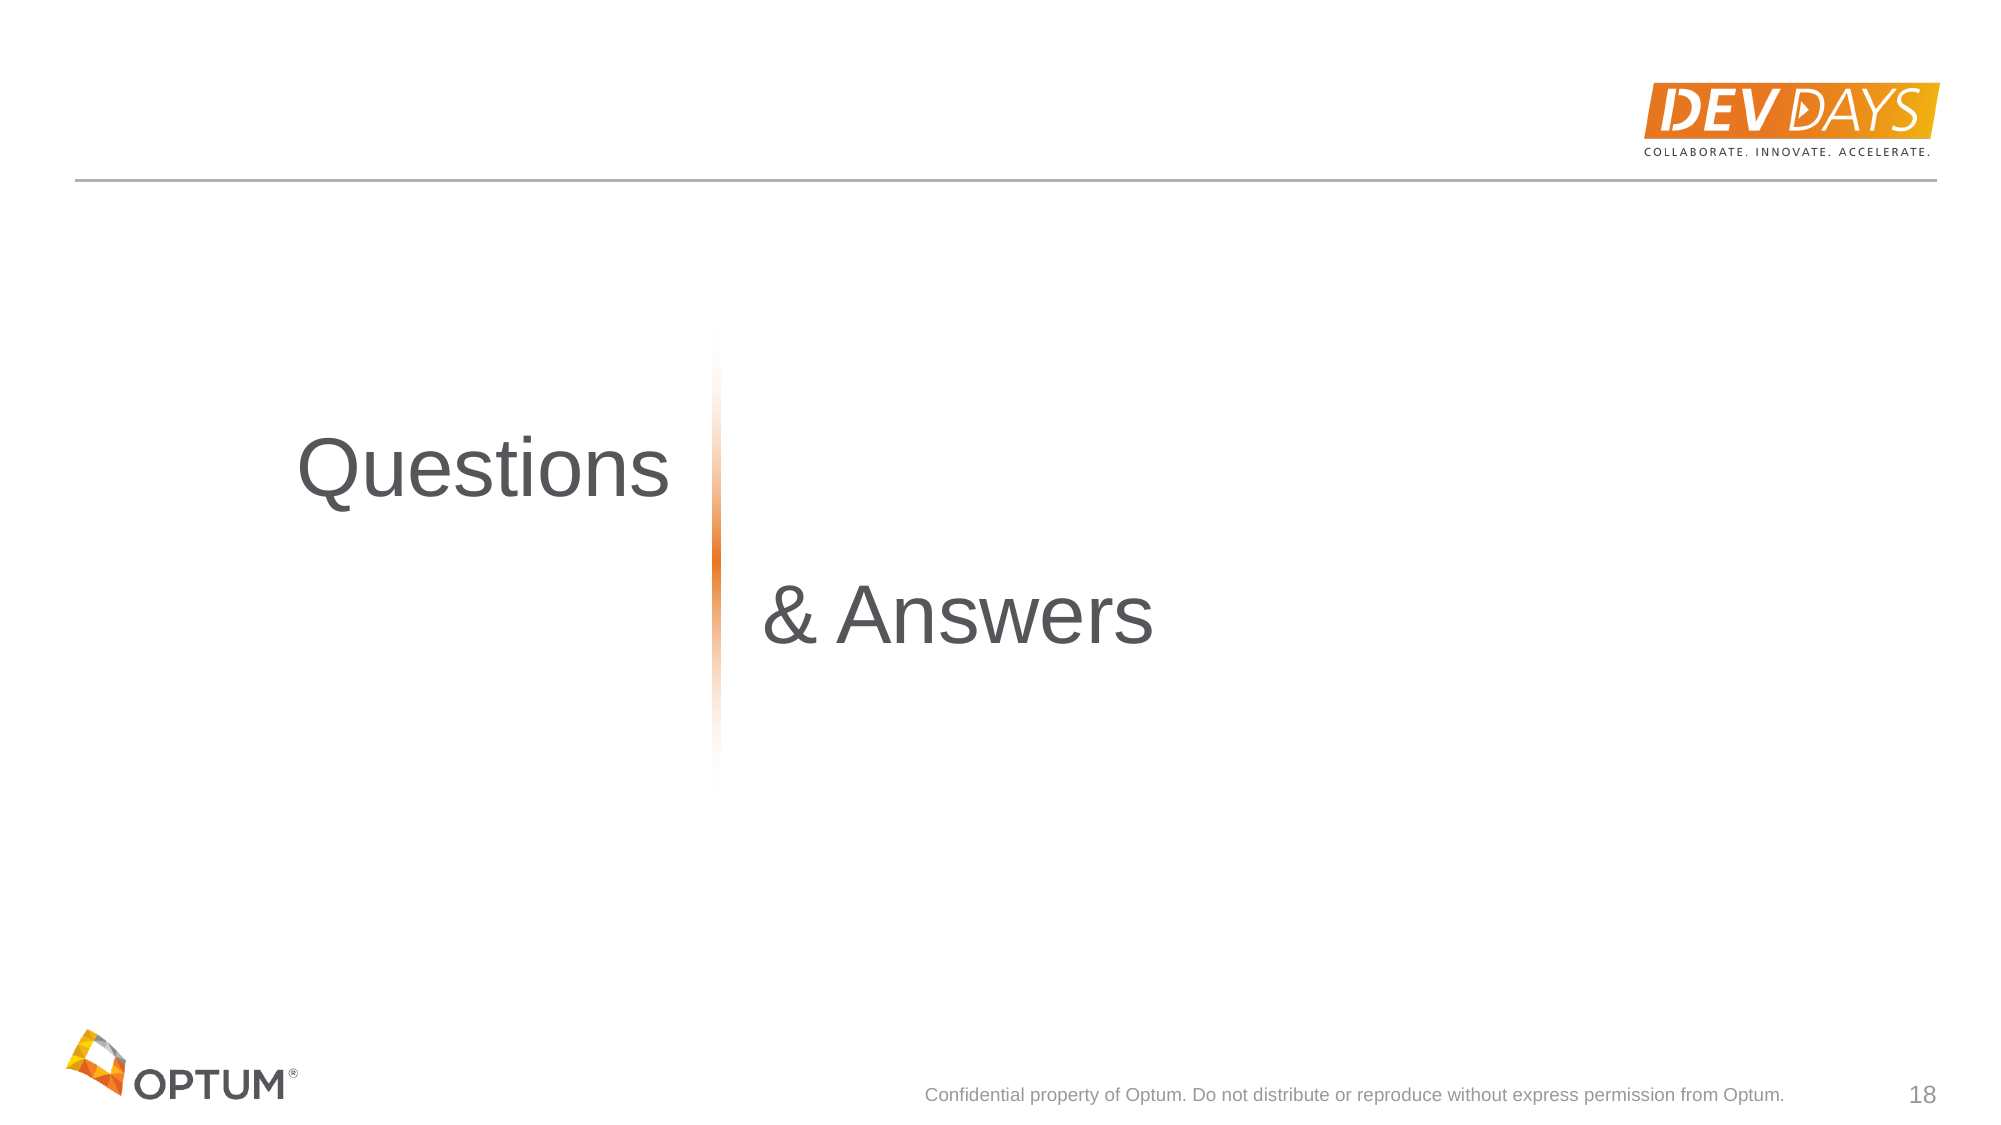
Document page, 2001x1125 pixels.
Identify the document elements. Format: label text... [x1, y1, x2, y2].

picture [64, 1027, 299, 1101]
footer Confidential property of Optum. Do not distribute or reproduce without express permission from Optum. [868, 1064, 1841, 1124]
text_box Questions [296, 413, 692, 563]
text_box & Answers [762, 560, 1158, 710]
slide_number 18 [1847, 1064, 1937, 1124]
text_box [711, 328, 721, 793]
